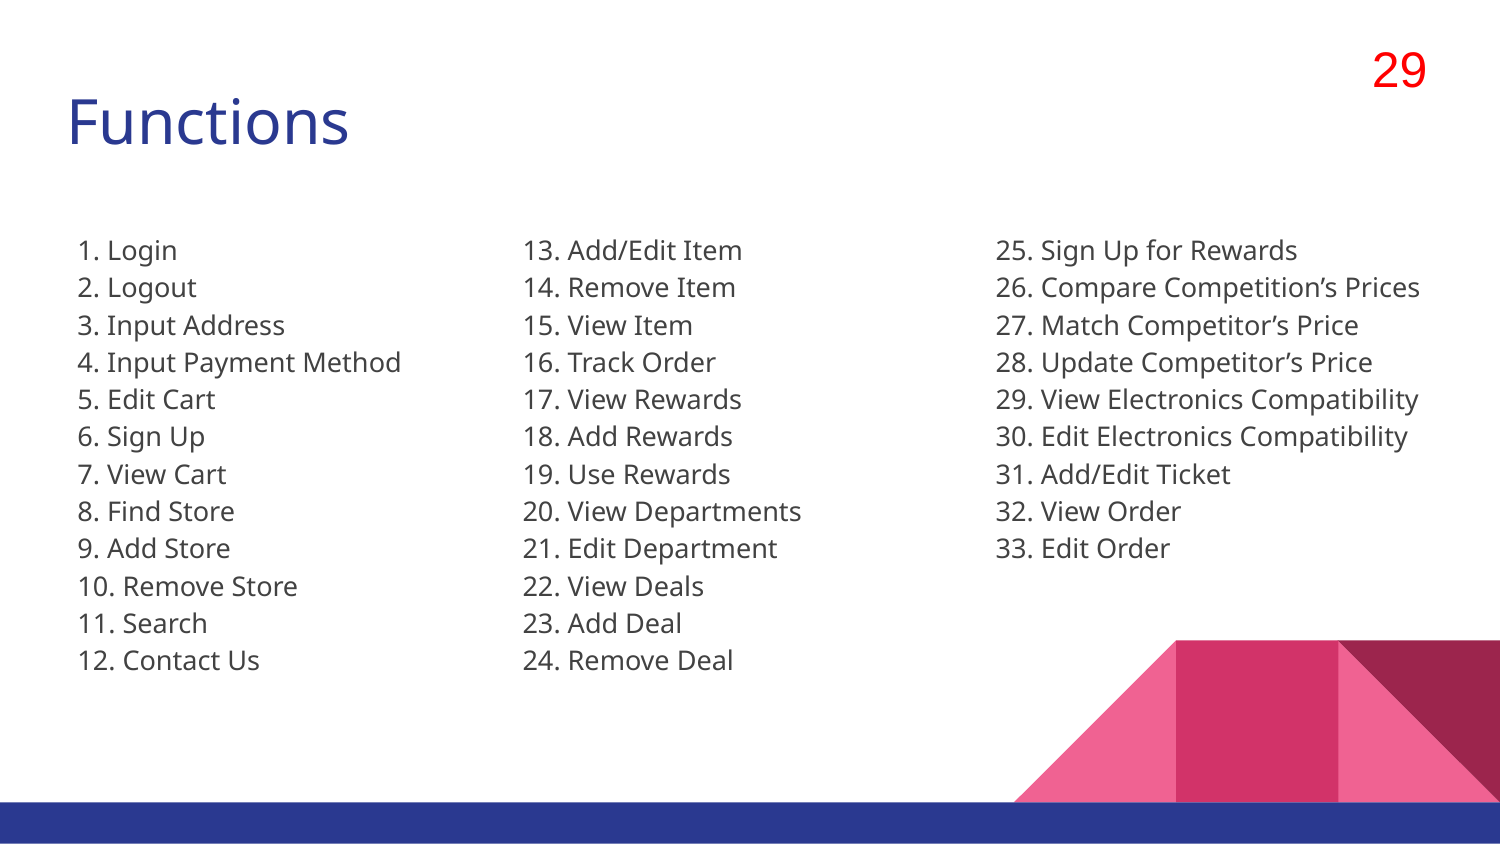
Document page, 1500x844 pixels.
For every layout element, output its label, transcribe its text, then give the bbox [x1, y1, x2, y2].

text_box 1. Login 2. Logout 3. Input Address 4. Input Payment Method 5. Edit Cart 6. Sign Up 7. View Cart 8. Find Store 9. Add Store 10. Remove Store 11. Search 12. Contact Us [62, 213, 466, 631]
text_box 29 [1356, 22, 1473, 131]
text_box 13. Add/Edit Item 14. Remove Item 15. View Item 16. Track Order 17. View Rewards 18. Add Rewards 19. Use Rewards 20. View Departments 21. Edit Department 22. View Deals 23. Add Deal 24. Remove Deal [507, 213, 965, 631]
title Functions [51, 67, 368, 167]
text_box 25. Sign Up for Rewards 26. Compare Competition’s Prices 27. Match Competitor’s Price 28. Update Competitor’s Price 29. View Electronics Compatibility 30. Edit Electronics Compatibility 31. Add/Edit Ticket 32. View Order 33. Edit Order [980, 213, 1438, 631]
